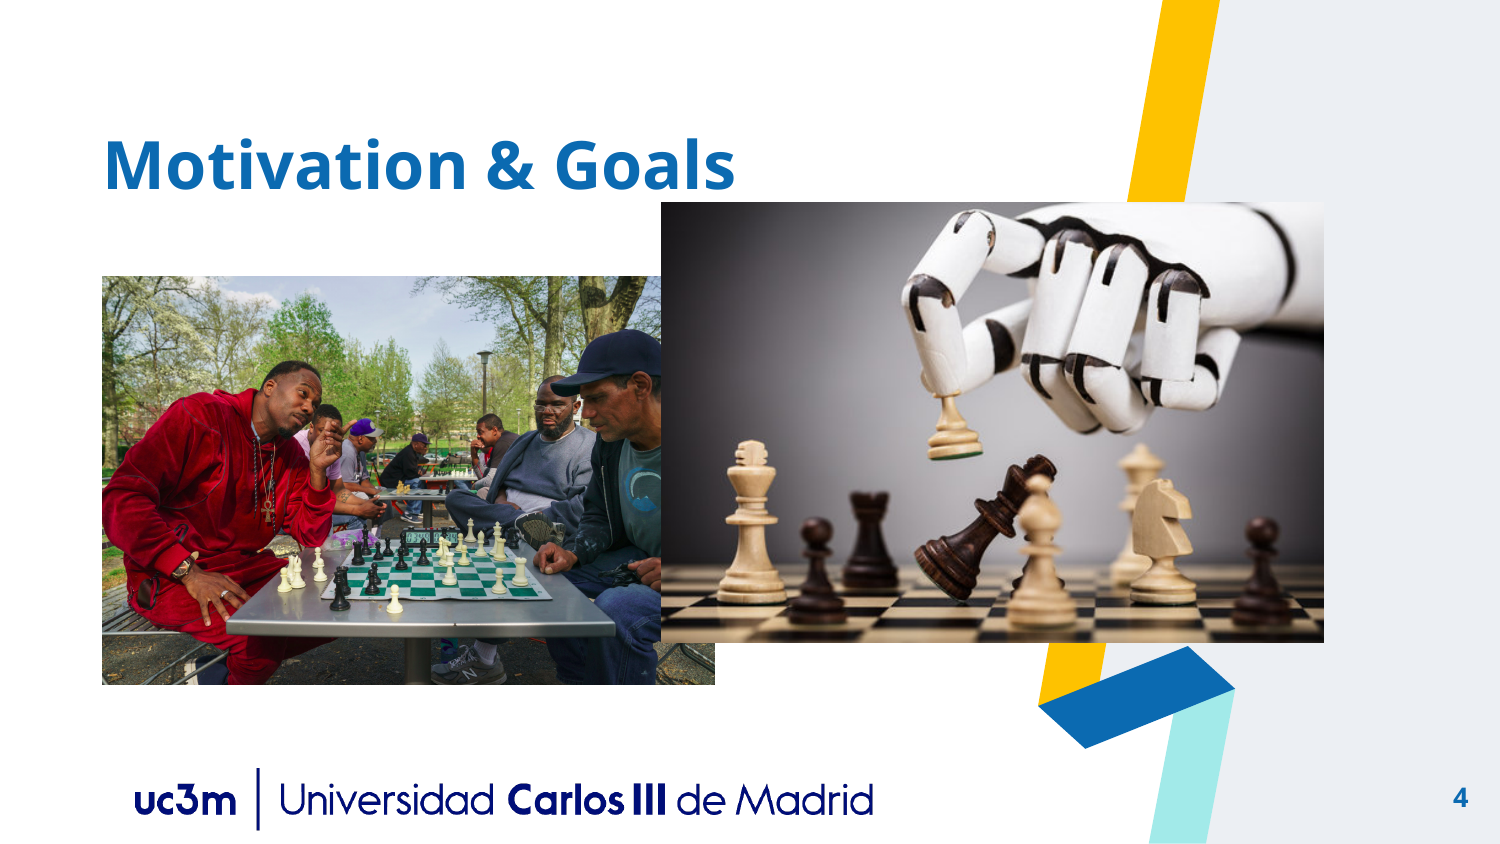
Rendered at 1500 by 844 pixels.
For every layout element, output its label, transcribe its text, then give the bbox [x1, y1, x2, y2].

picture [102, 201, 1324, 685]
picture [102, 758, 887, 840]
slide_number ‹#› [1378, 766, 1469, 832]
title Motivation & Goals [102, 137, 969, 203]
